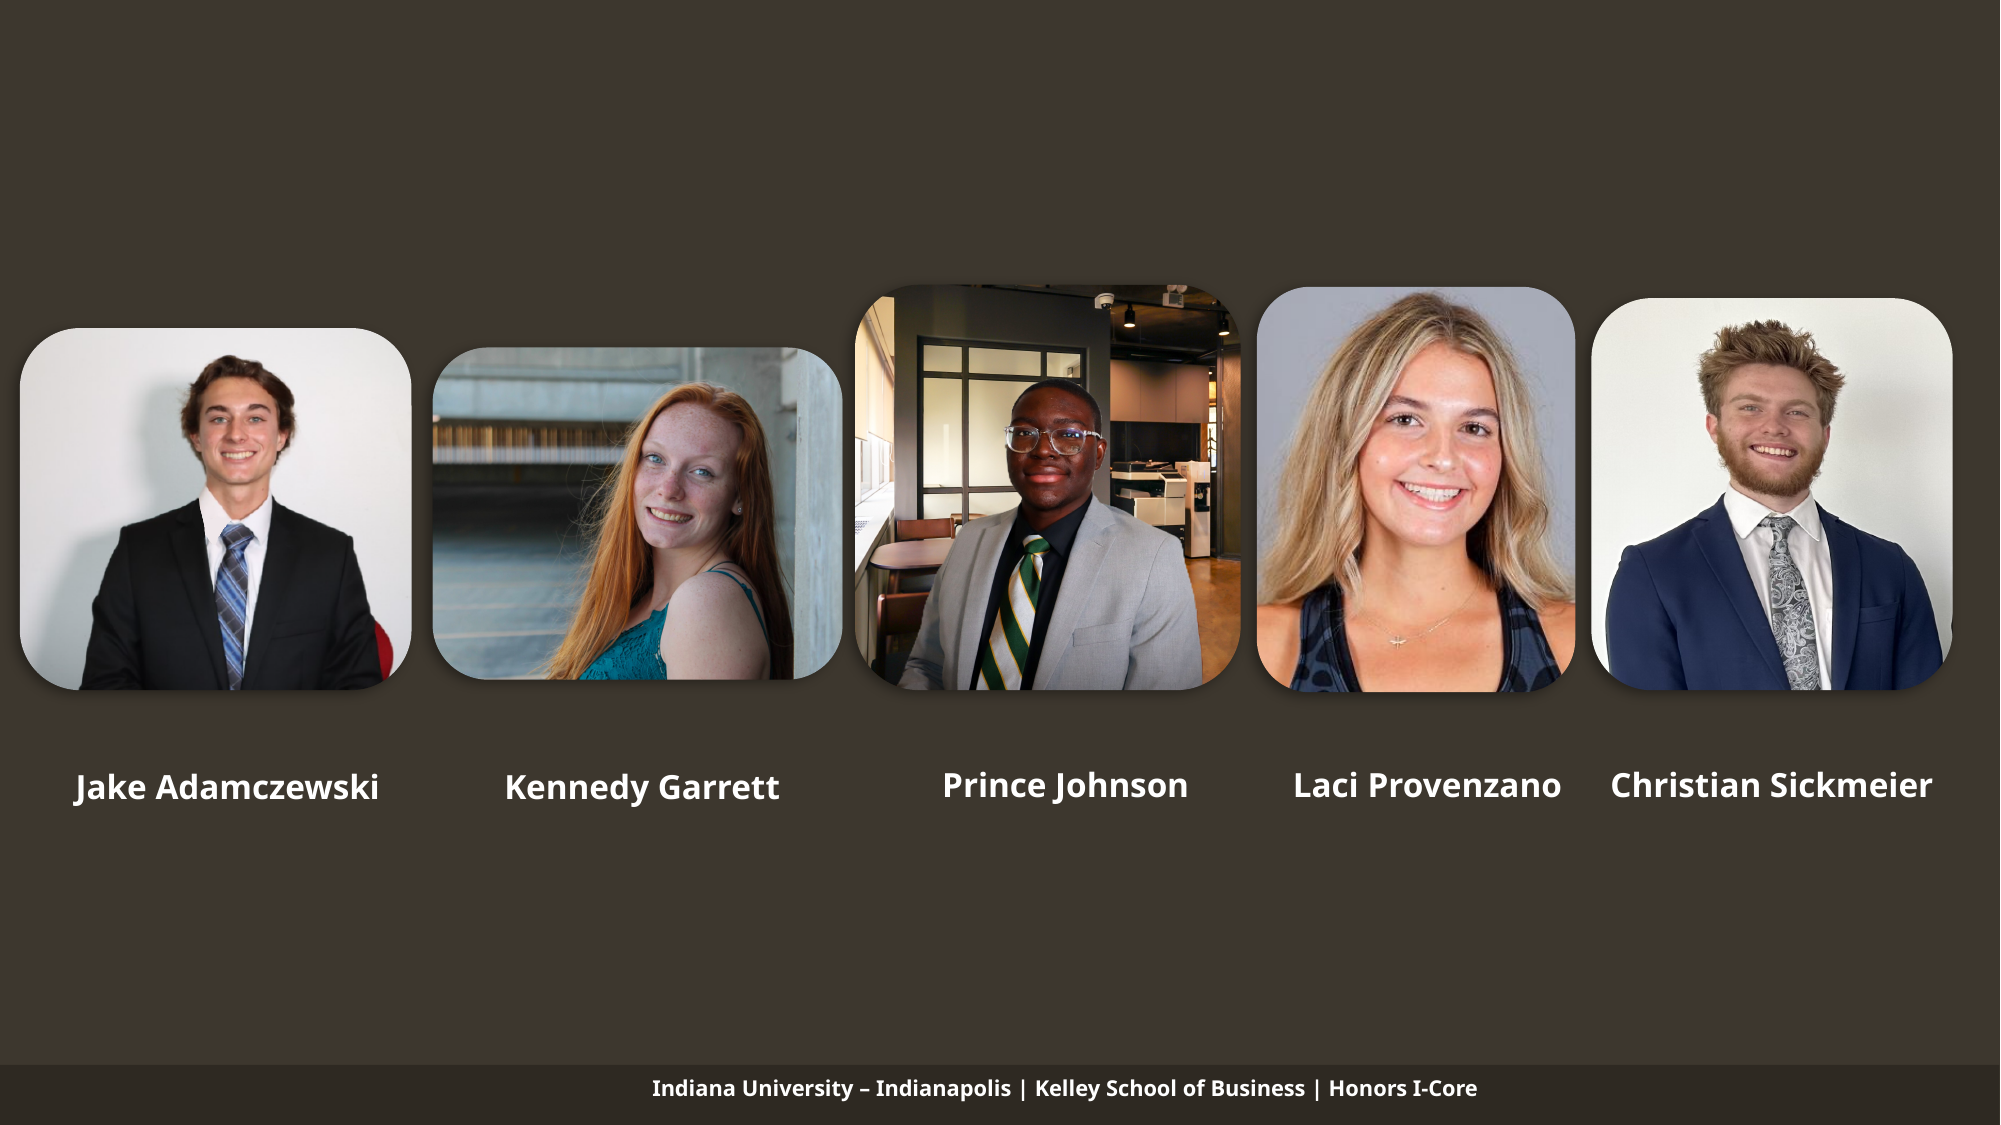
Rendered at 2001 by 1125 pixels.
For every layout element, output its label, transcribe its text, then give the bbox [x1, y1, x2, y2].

picture [1591, 298, 1953, 691]
picture [19, 328, 412, 691]
picture [1256, 286, 1576, 693]
text_box Kennedy Garrett [467, 758, 818, 814]
text_box Christian Sickmeier [1582, 756, 1963, 812]
picture [854, 284, 1241, 691]
text_box Jake Adamczewski [37, 758, 418, 814]
text_box Laci Provenzano [1252, 757, 1582, 812]
text_box Prince Johnson [890, 757, 1241, 812]
picture [432, 347, 843, 680]
text_box Indiana University – Indianapolis | Kelley School of Business | Honors I-Core [114, 1067, 2000, 1109]
